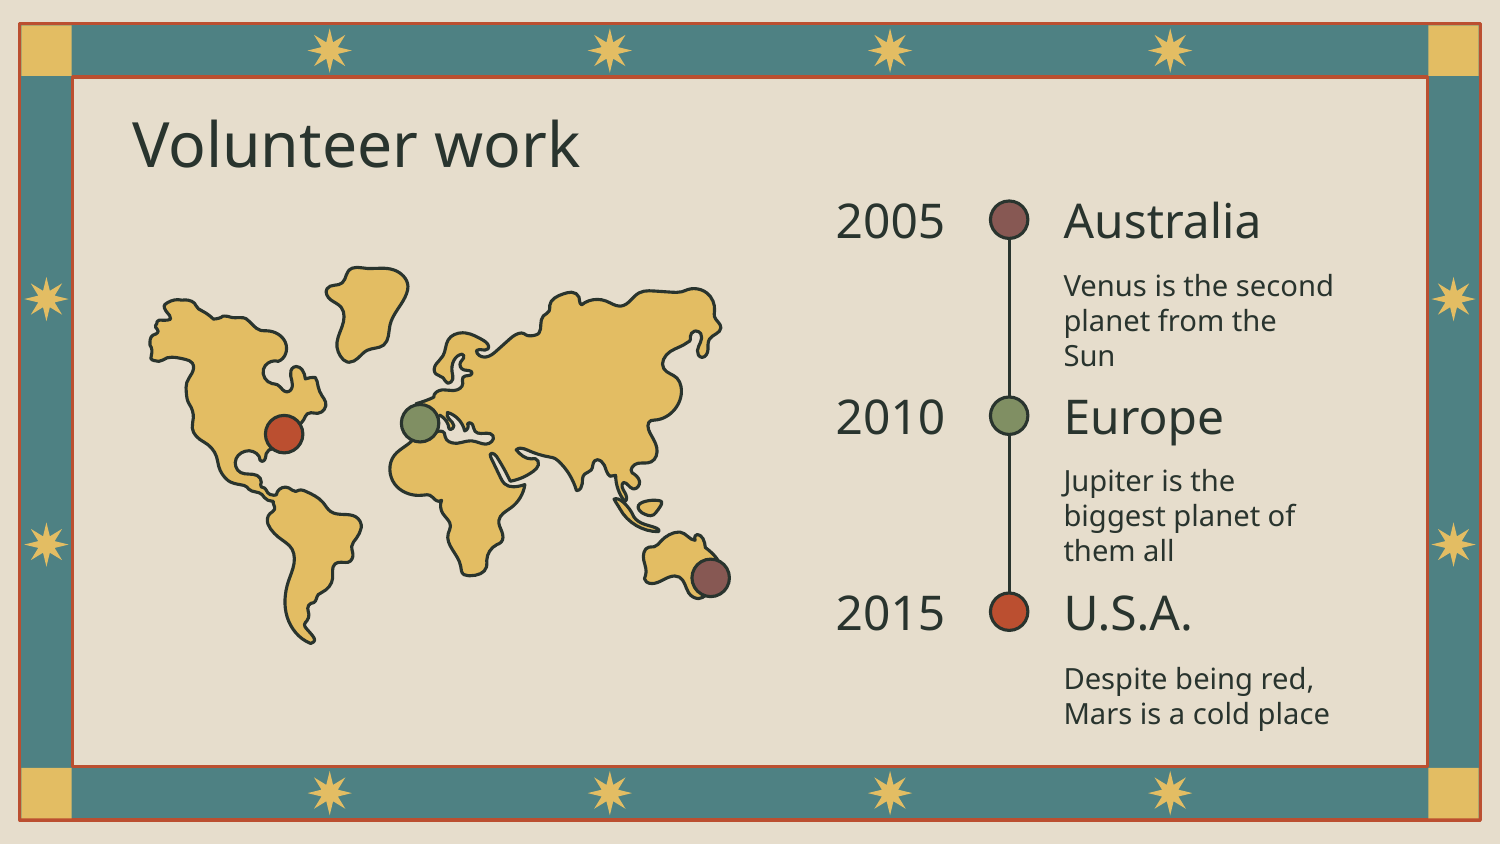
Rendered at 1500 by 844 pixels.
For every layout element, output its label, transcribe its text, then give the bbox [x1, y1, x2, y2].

text_box Despite being red, Mars is a cold place [1048, 645, 1351, 723]
text_box [990, 200, 1028, 239]
title Volunteer work [117, 90, 1383, 167]
text_box Venus is the second planet from the Sun [1048, 252, 1351, 330]
text_box [990, 397, 1028, 435]
text_box Jupiter is the biggest planet of them all [1048, 446, 1351, 524]
text_box [726, 567, 730, 589]
text_box [990, 593, 1028, 631]
text_box Australia [1048, 188, 1351, 251]
text_box 2015 [813, 580, 968, 643]
text_box Europe [1048, 384, 1351, 446]
text_box 2005 [813, 188, 968, 251]
text_box 2010 [813, 384, 968, 447]
text_box U.S.A. [1048, 580, 1351, 643]
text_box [149, 267, 722, 644]
